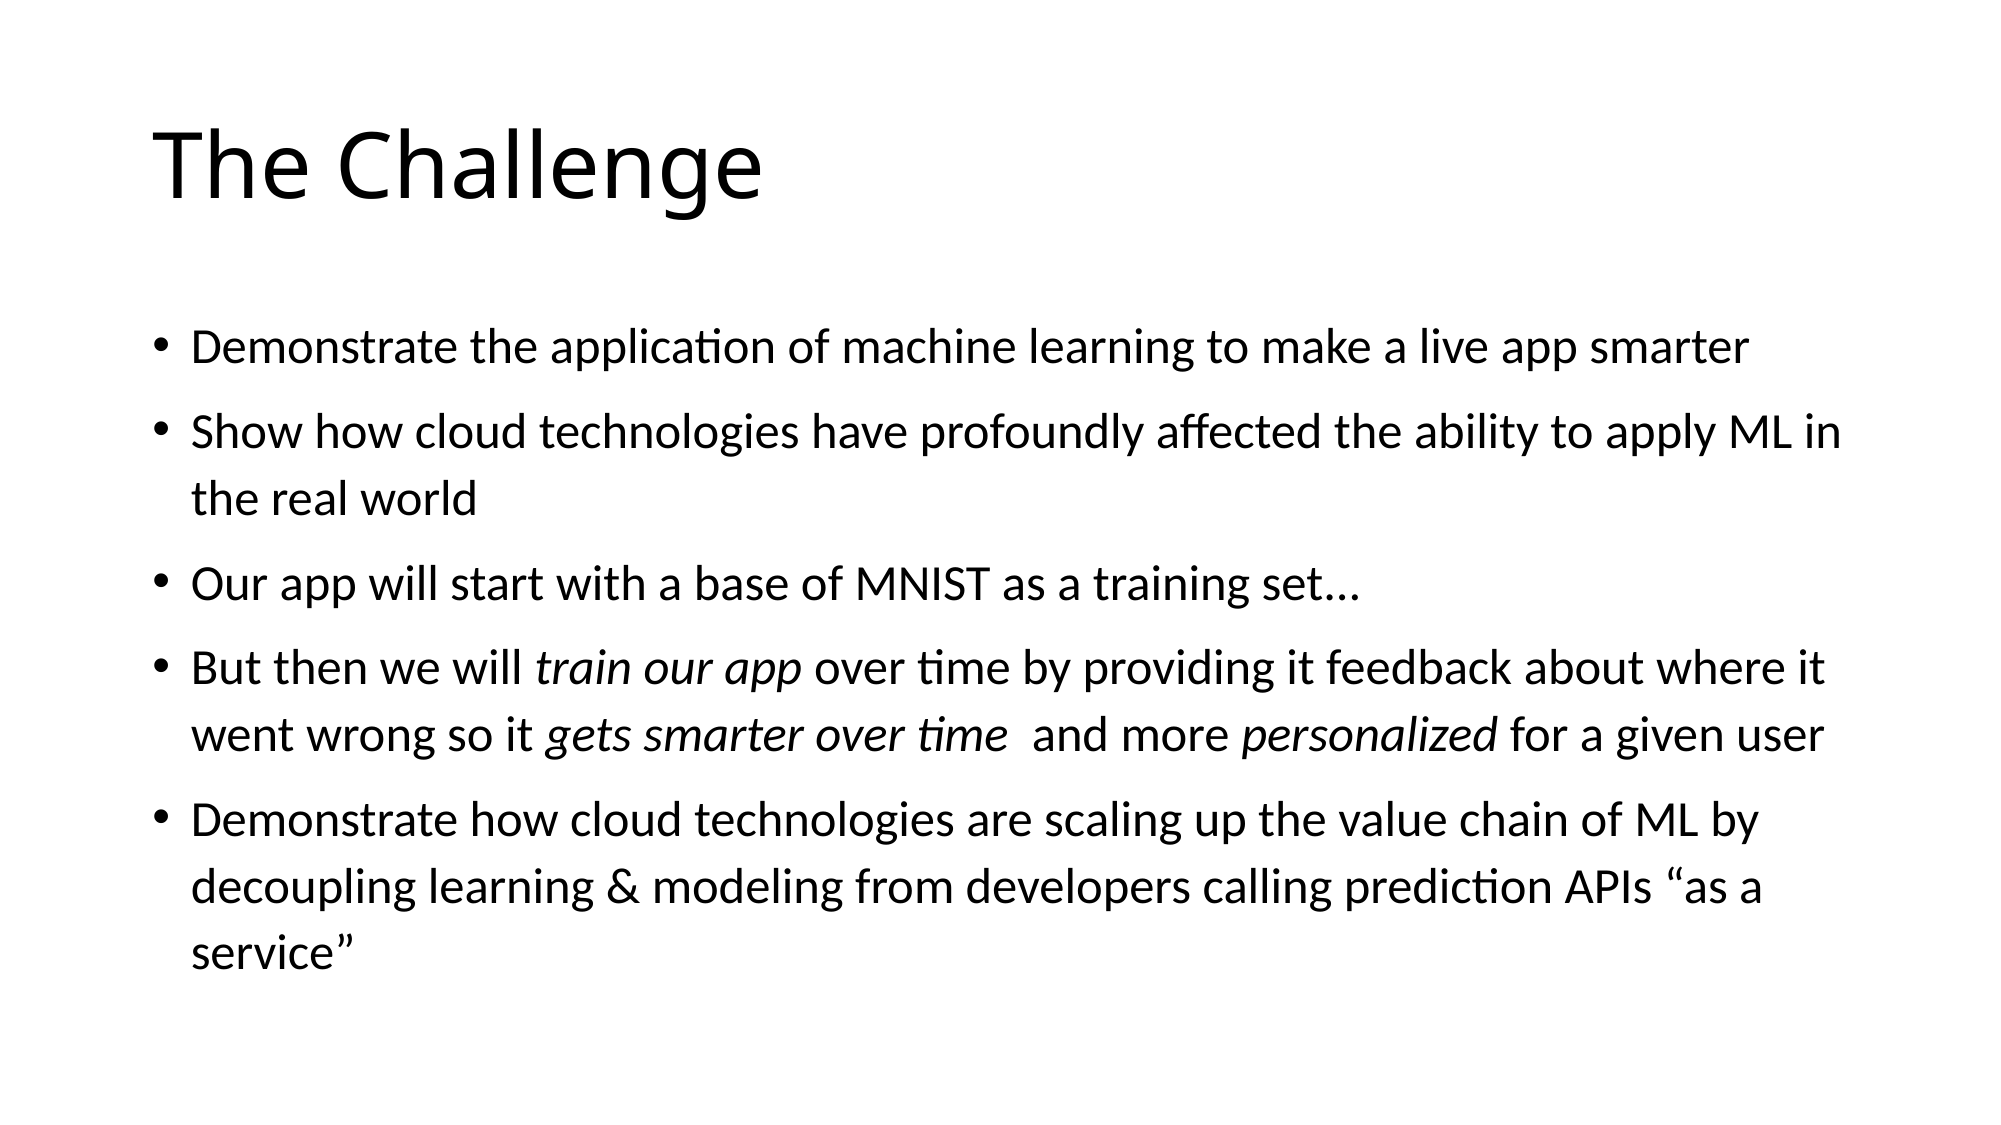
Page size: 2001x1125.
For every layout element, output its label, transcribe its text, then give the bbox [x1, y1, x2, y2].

list Demonstrate the application of machine learning to make a live app smarter Show how cloud technologies have profoundly affected the ability to apply ML in the real world Our app will start with a base of MNIST as a training set... But then we will train our app over time by providing it feedback about where it went wrong so it gets smarter over time and more personalized for a given user Demonstrate how cloud technologies are scaling up the value chain of ML by decoupling learning & modeling from developers calling prediction APIs “as a service” [137, 299, 1863, 1014]
title The Challenge [137, 59, 1863, 278]
